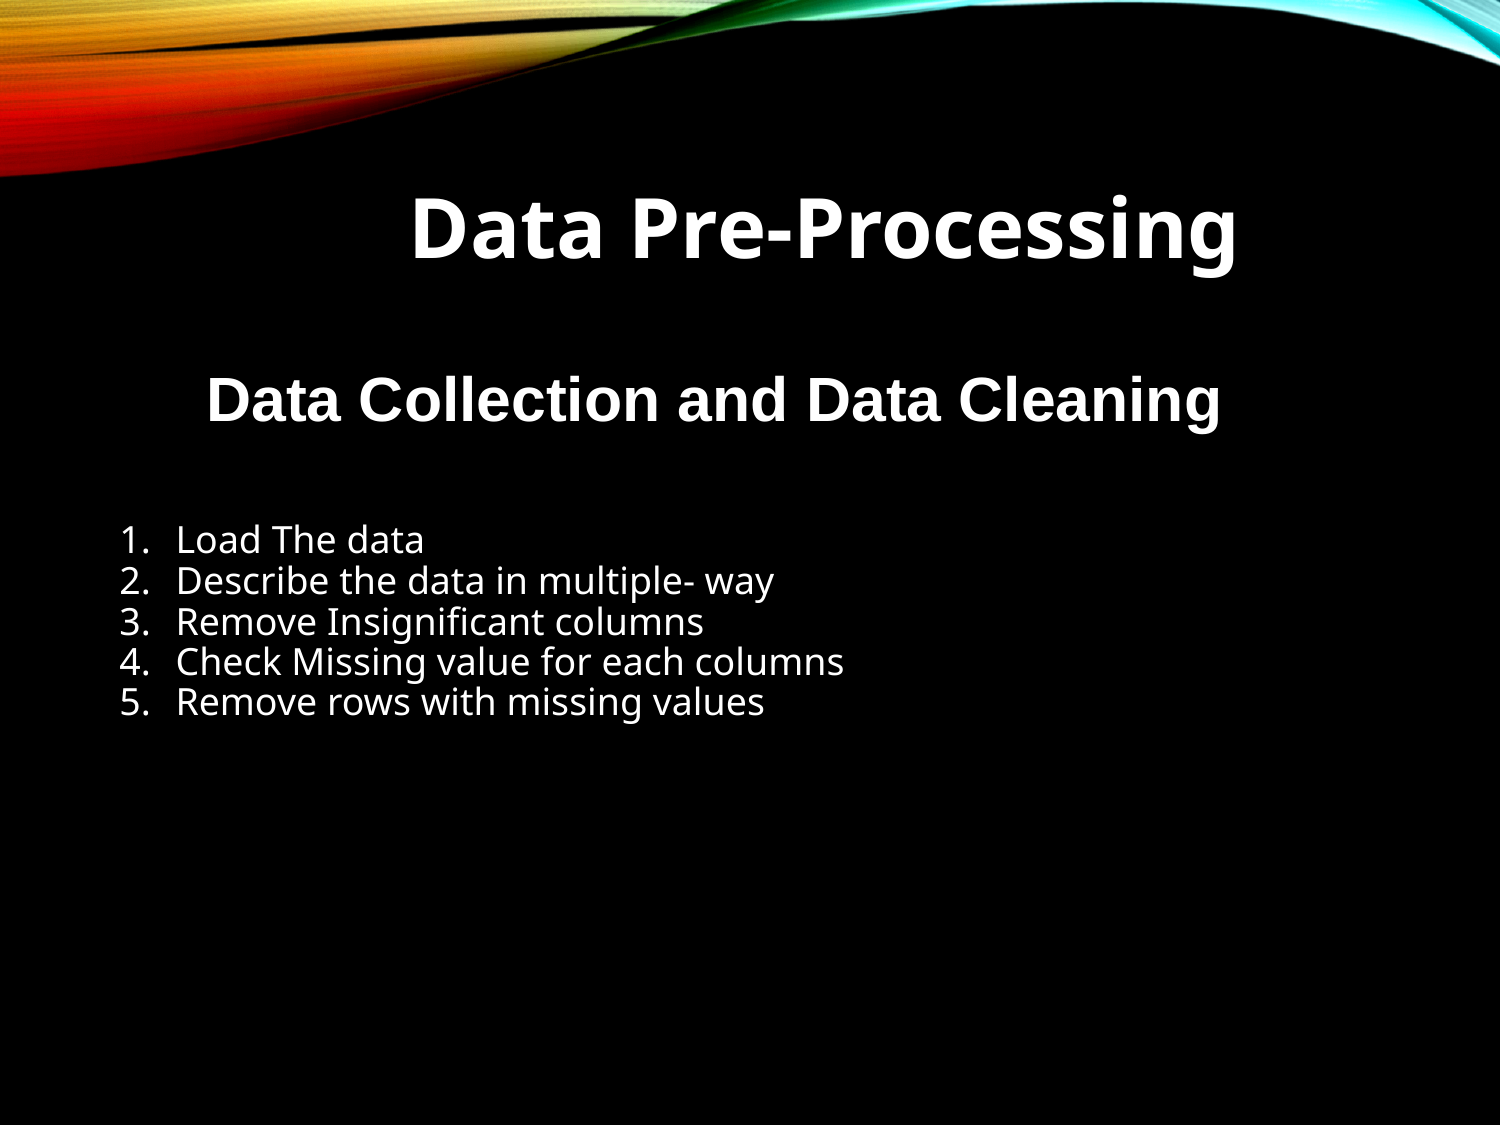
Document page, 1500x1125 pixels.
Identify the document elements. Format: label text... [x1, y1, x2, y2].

picture [0, 0, 1500, 178]
list Data Collection and Data Cleaning Load The data Describe the data in multiple- way Remove Insignificant columns Check Missing value for each columns Remove rows with missing values [85, 360, 1345, 1028]
title Data Pre-Processing [356, 125, 1403, 338]
